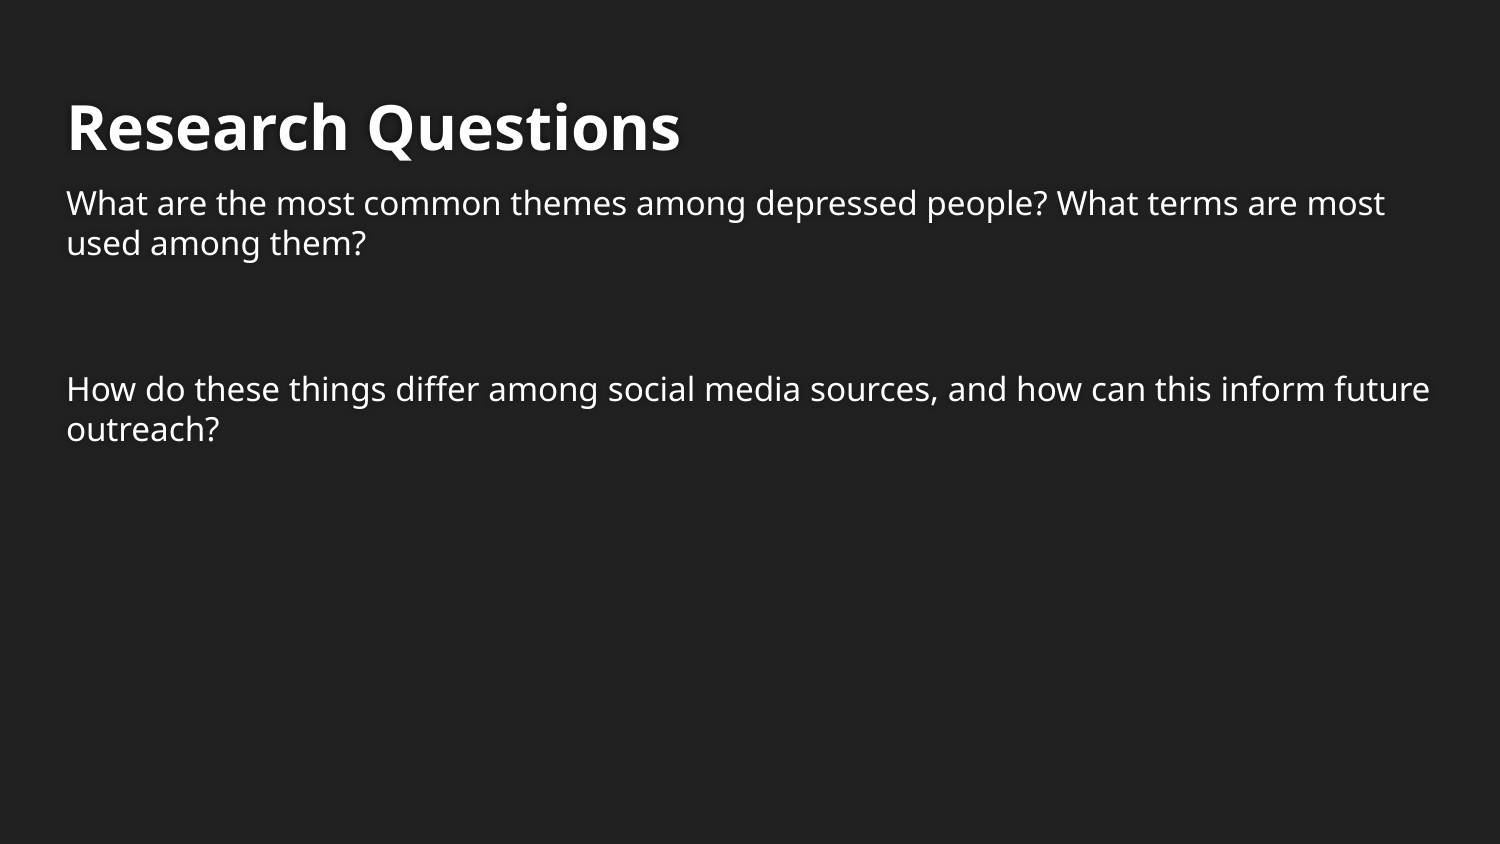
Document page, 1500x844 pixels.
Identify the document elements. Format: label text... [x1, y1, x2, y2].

list What are the most common themes among depressed people? What terms are most used among them? How do these things differ among social media sources, and how can this inform future outreach? [51, 166, 1449, 791]
title Research Questions [51, 72, 1449, 162]
